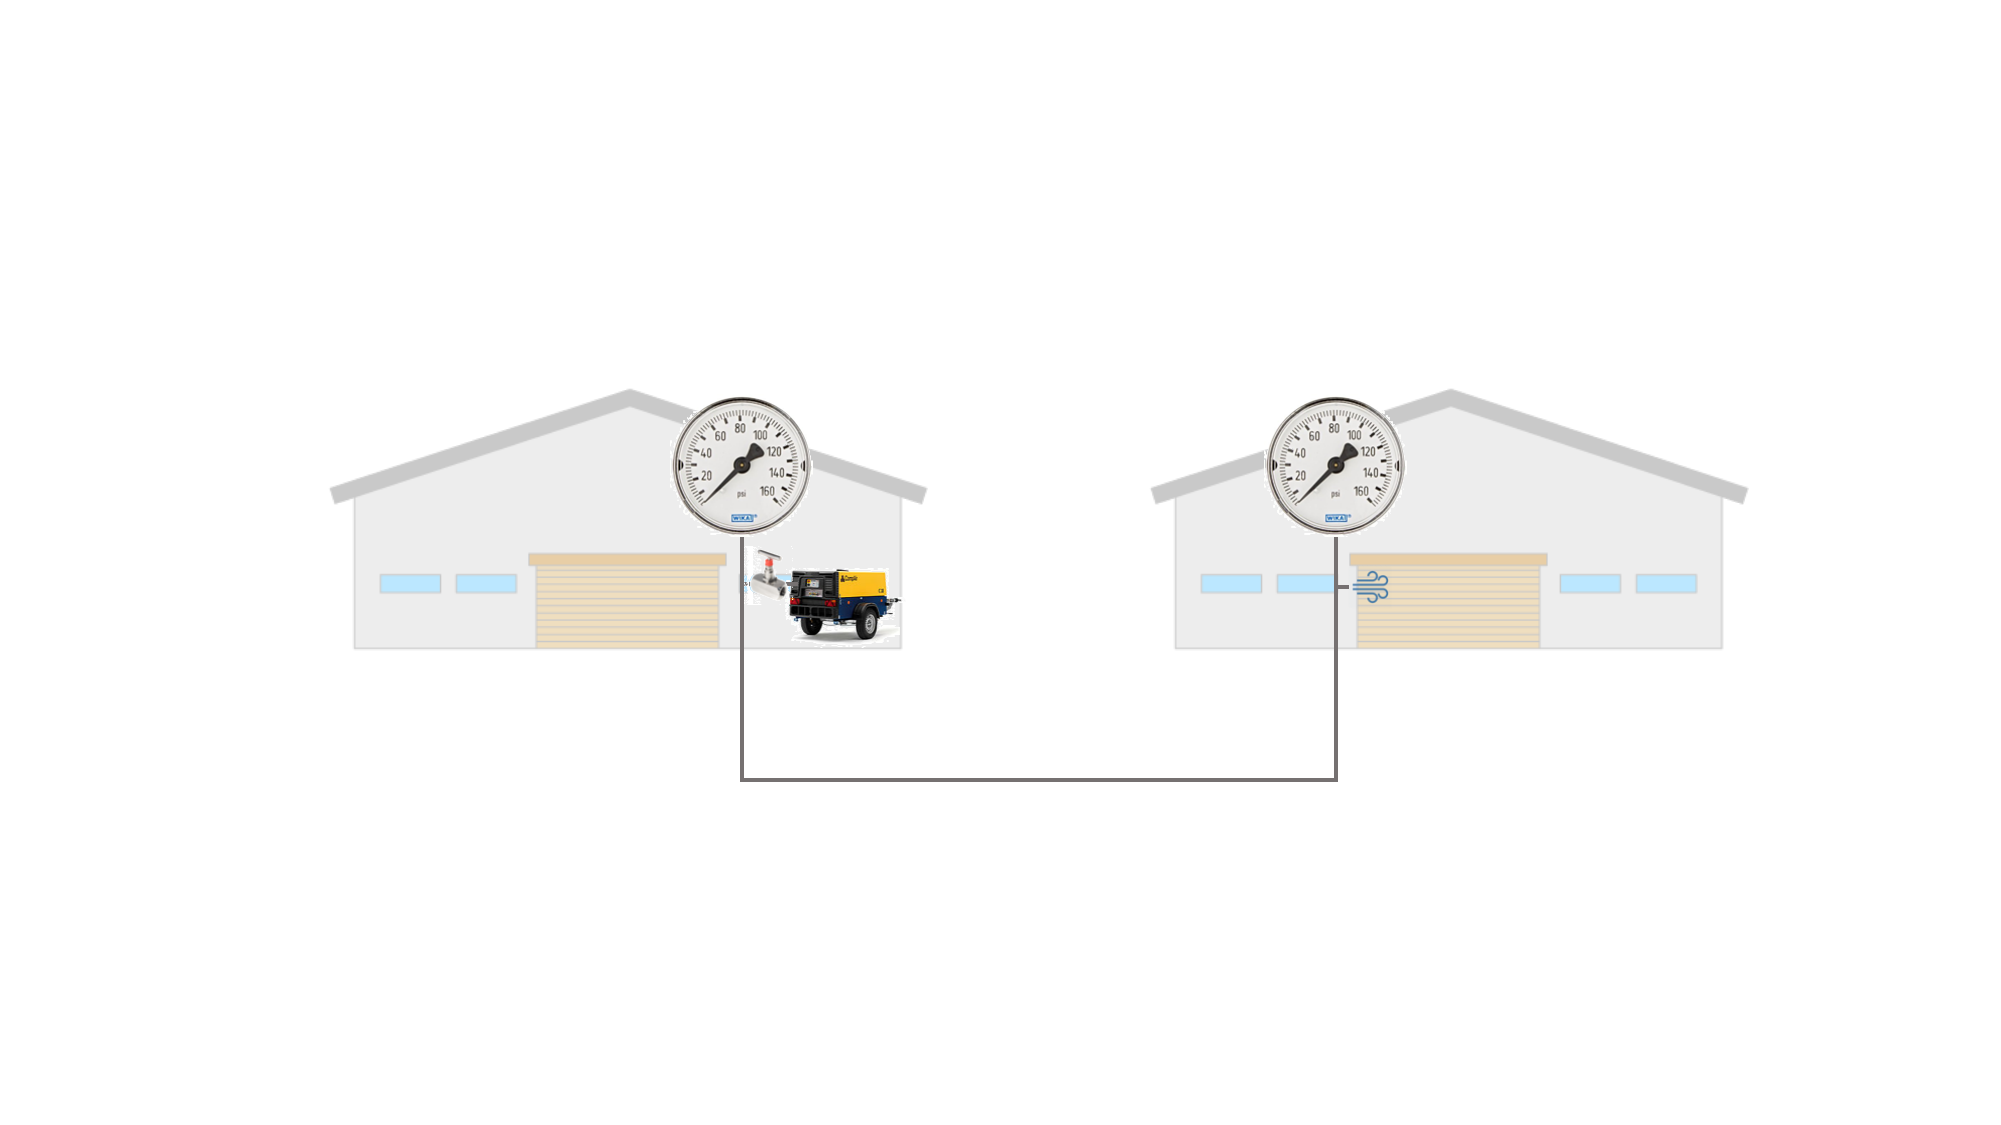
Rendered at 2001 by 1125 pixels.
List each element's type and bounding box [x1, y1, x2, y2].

text_box [318, 376, 1760, 782]
